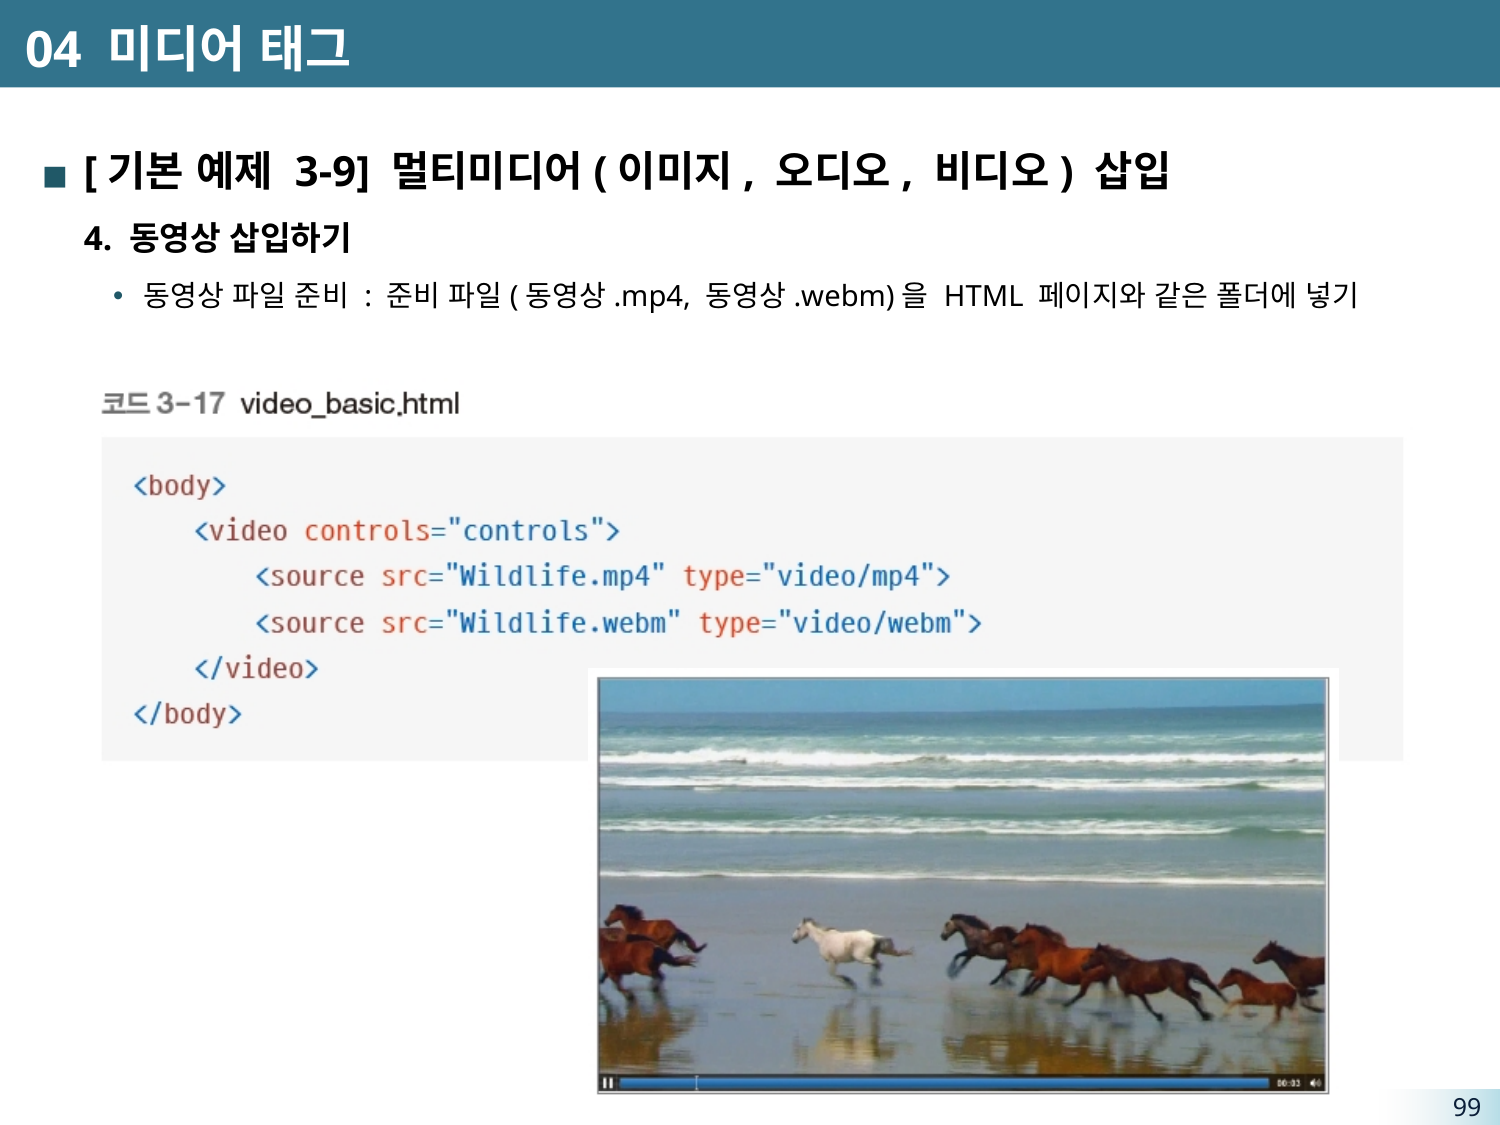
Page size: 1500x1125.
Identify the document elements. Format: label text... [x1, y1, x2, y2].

title 04 미디어 태그 [10, 8, 1288, 87]
picture [88, 377, 1416, 1104]
list [기본 예제 3-9] 멀티미디어(이미지, 오디오, 비디오) 삽입 4. 동영상 삽입하기 동영상 파일 준비 : 준비 파일(동영상.mp4, 동영상.webm)을 HTML 페이지와 같은 폴더에 넣기 [10, 126, 1481, 1057]
